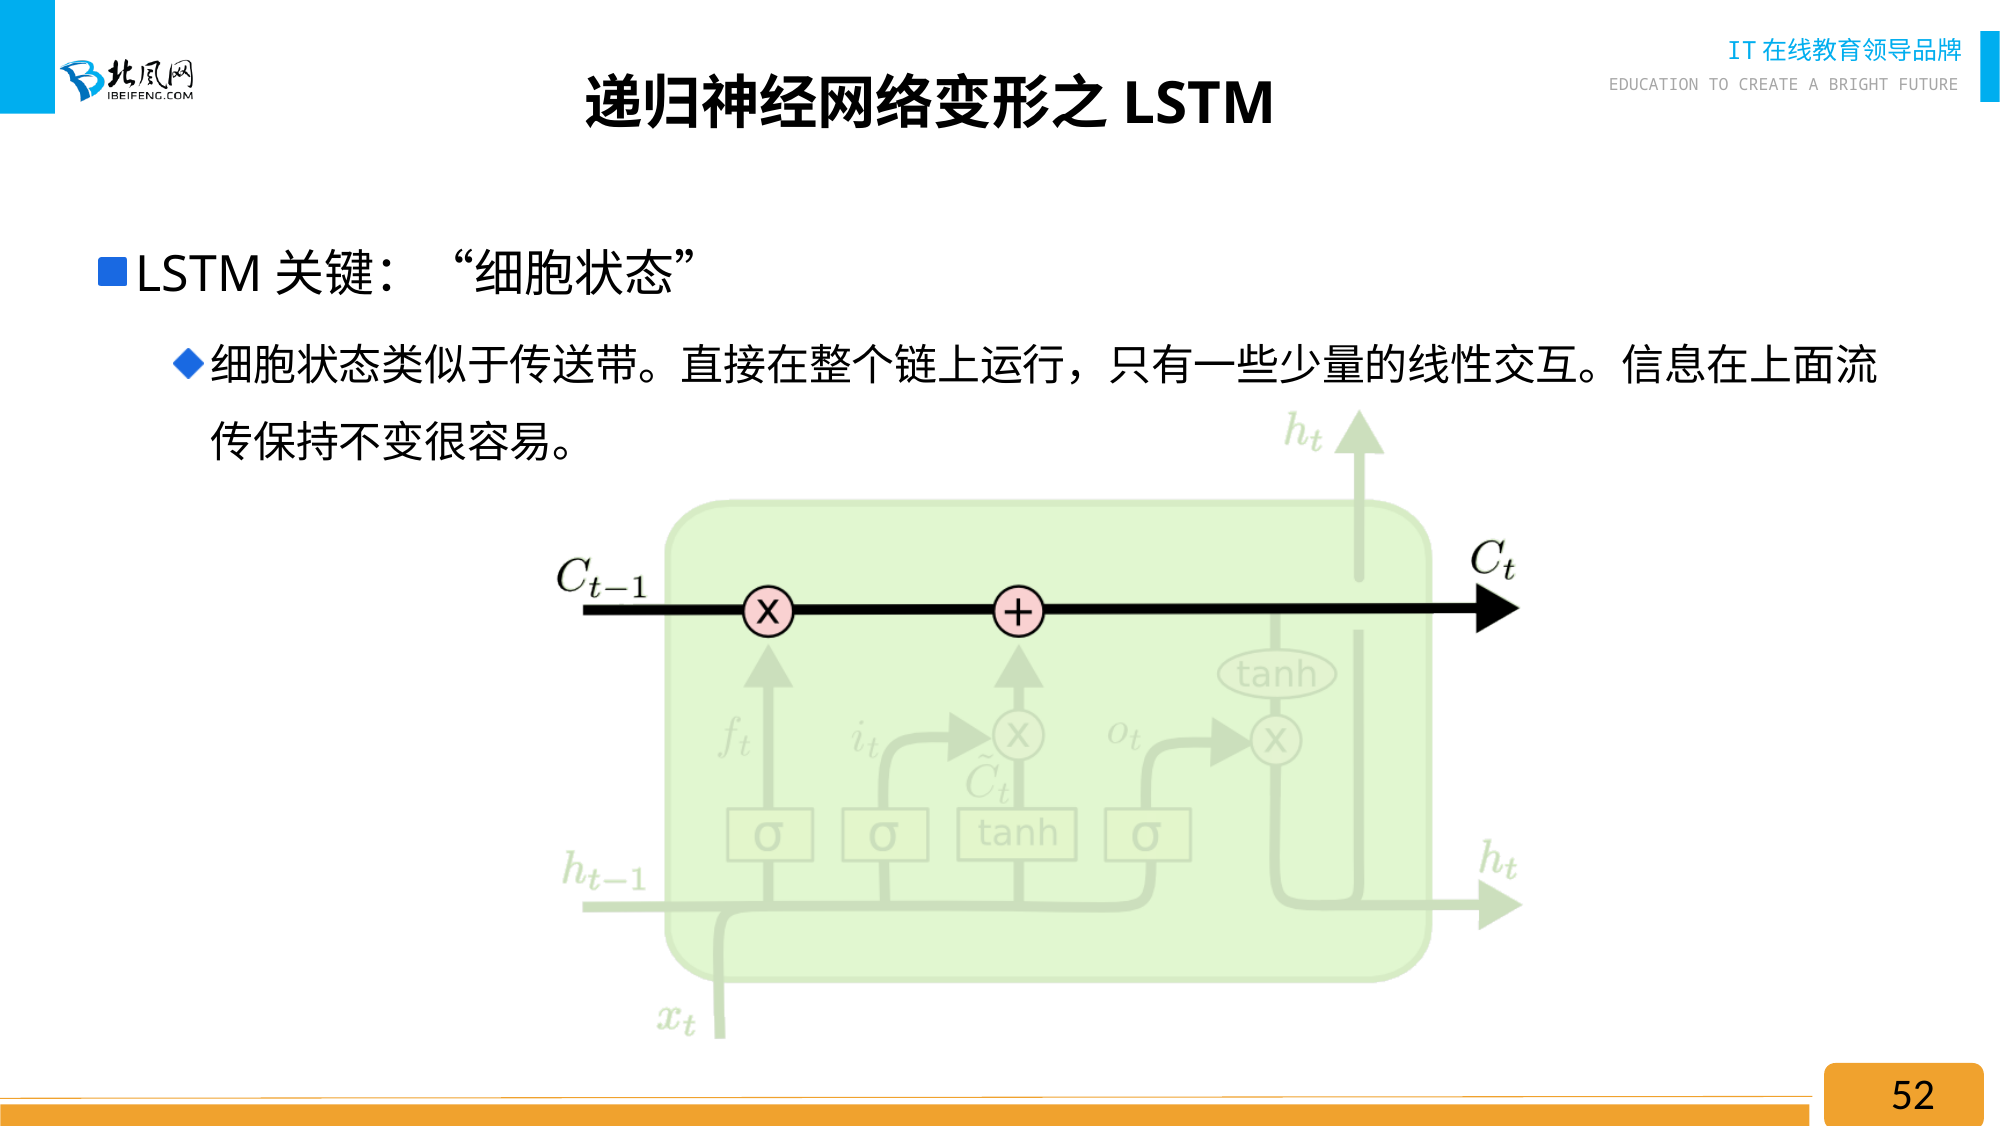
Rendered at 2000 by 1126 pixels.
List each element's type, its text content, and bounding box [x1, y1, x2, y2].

picture [504, 399, 1577, 1053]
picture [173, 348, 204, 379]
title 递归神经网络变形之LSTM [255, 42, 1606, 167]
picture [98, 257, 127, 286]
list LSTM关键：“细胞状态” 细胞状态类似于传送带。直接在整个链上运行，只有一些少量的线性交互。信息在上面流传保持不变很容易。 [82, 203, 1917, 973]
picture [56, 54, 198, 103]
